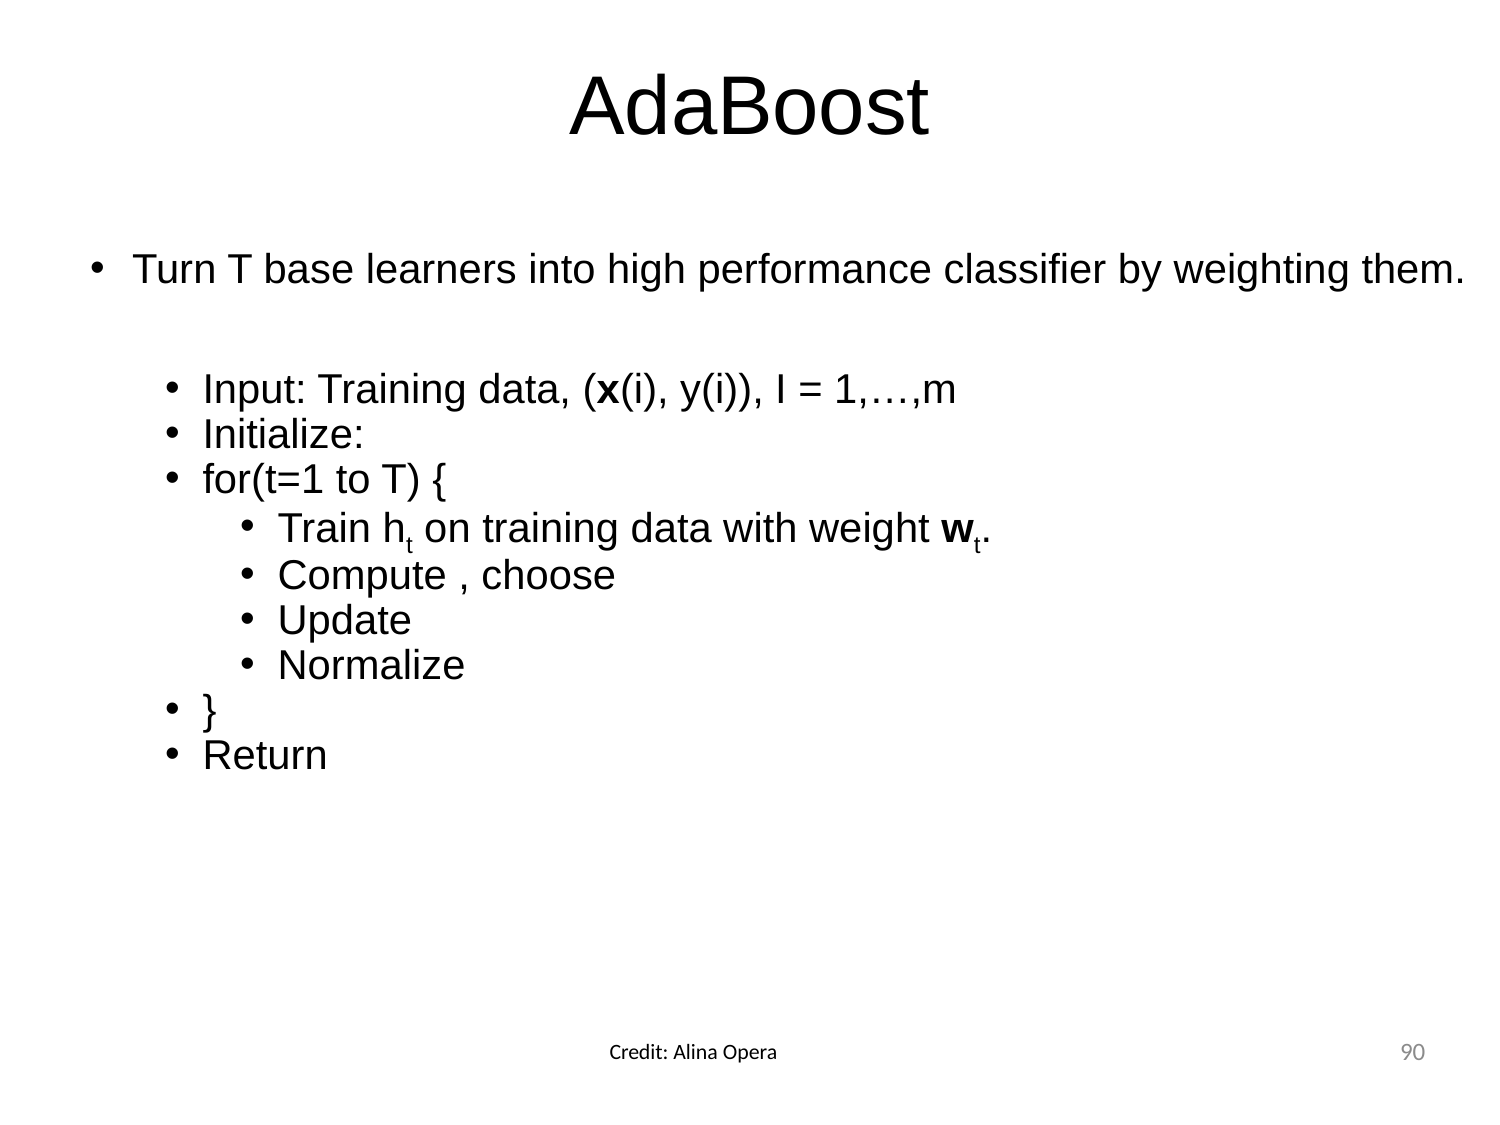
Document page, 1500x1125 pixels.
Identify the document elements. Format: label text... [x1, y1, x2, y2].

slide_number 90 [1177, 1028, 1441, 1074]
title AdaBoost [59, 53, 1441, 161]
text_box Credit: Alina Opera [594, 1029, 793, 1071]
